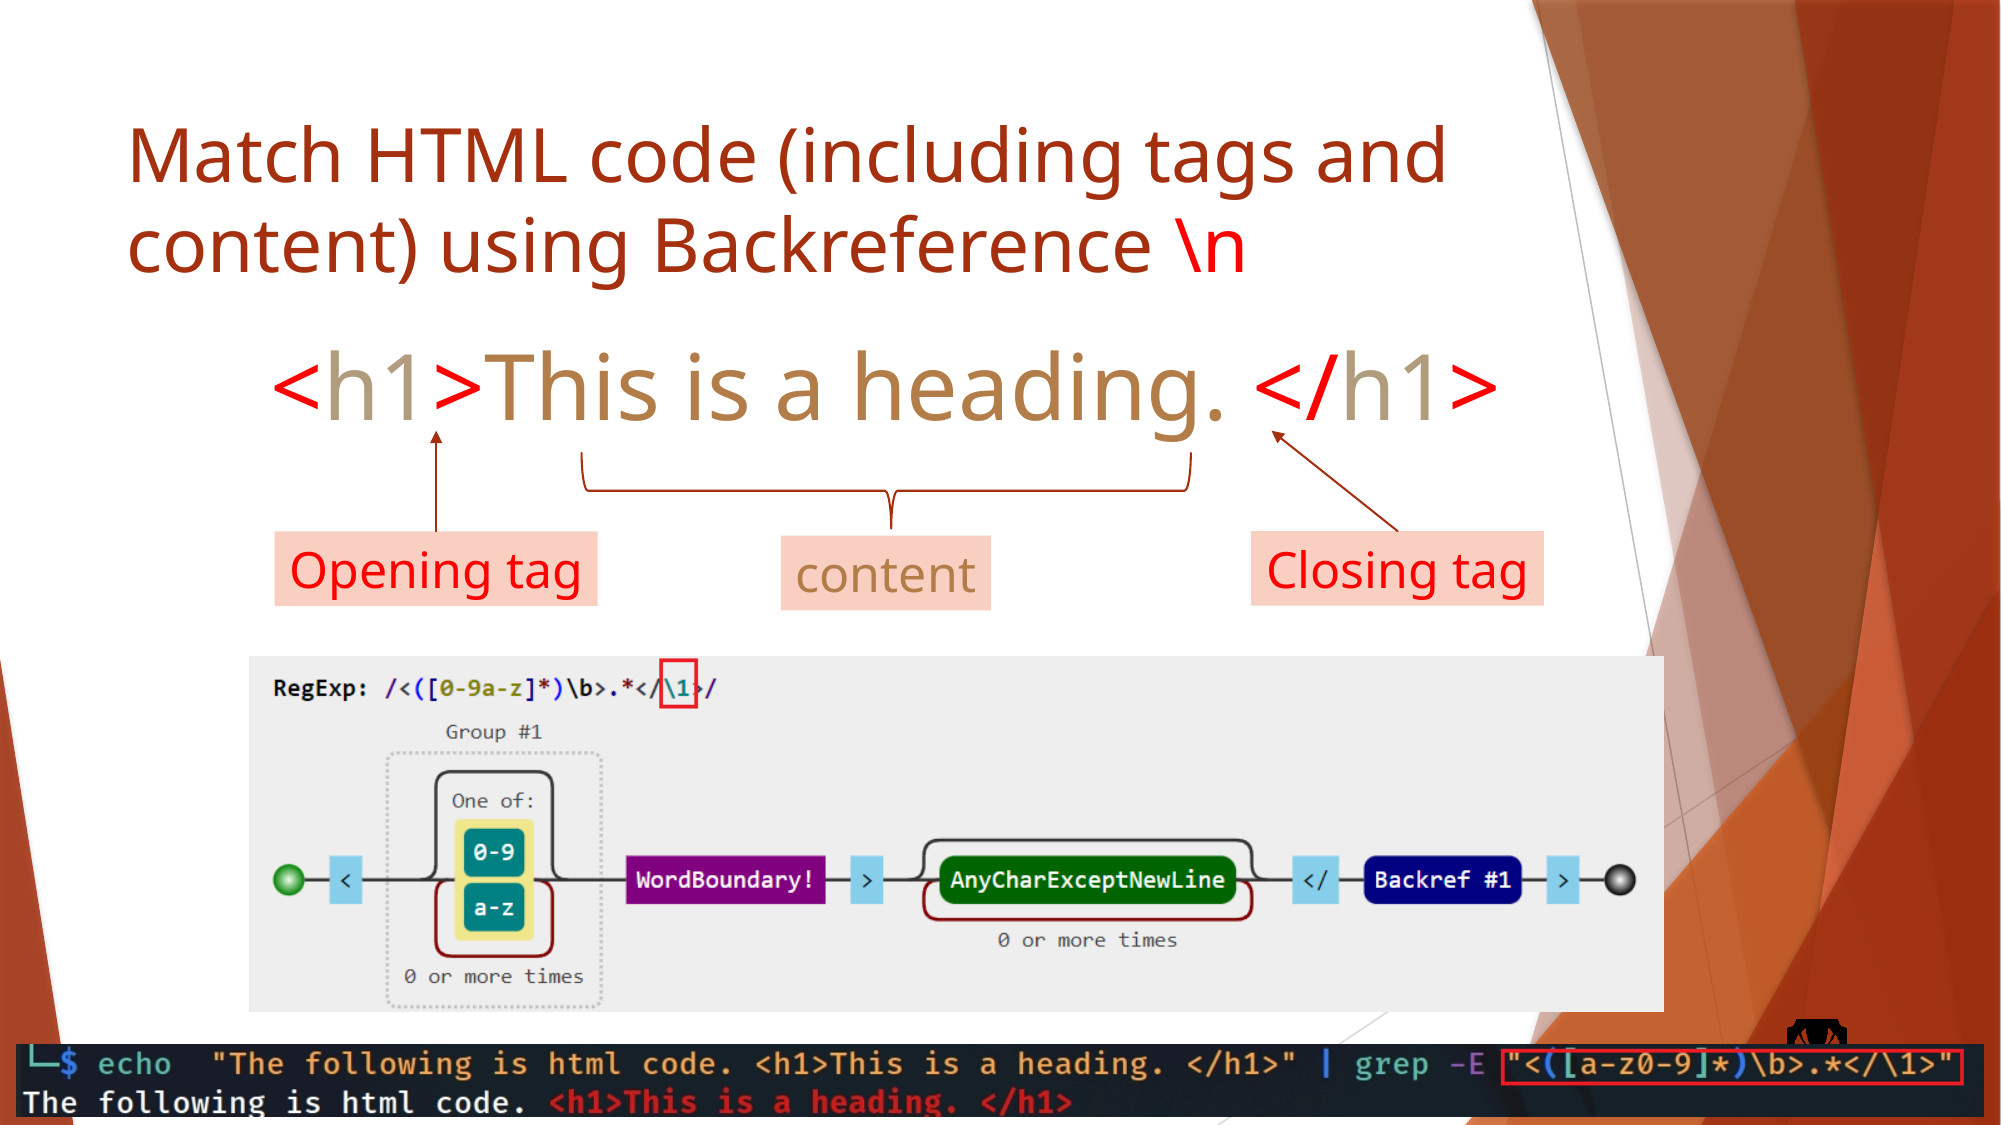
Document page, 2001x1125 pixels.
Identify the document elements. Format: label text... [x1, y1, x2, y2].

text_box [1271, 430, 1399, 532]
title Match HTML code (including tags and content) using Backreference \n [111, 99, 1522, 317]
picture [16, 1009, 1984, 1121]
text_box Opening tag [274, 531, 598, 607]
text_box <h1>This is a heading. </h1> [255, 321, 1516, 446]
text_box [580, 451, 1192, 530]
text_box content [780, 535, 991, 611]
picture [248, 656, 1664, 1013]
text_box Closing tag [1251, 531, 1544, 606]
